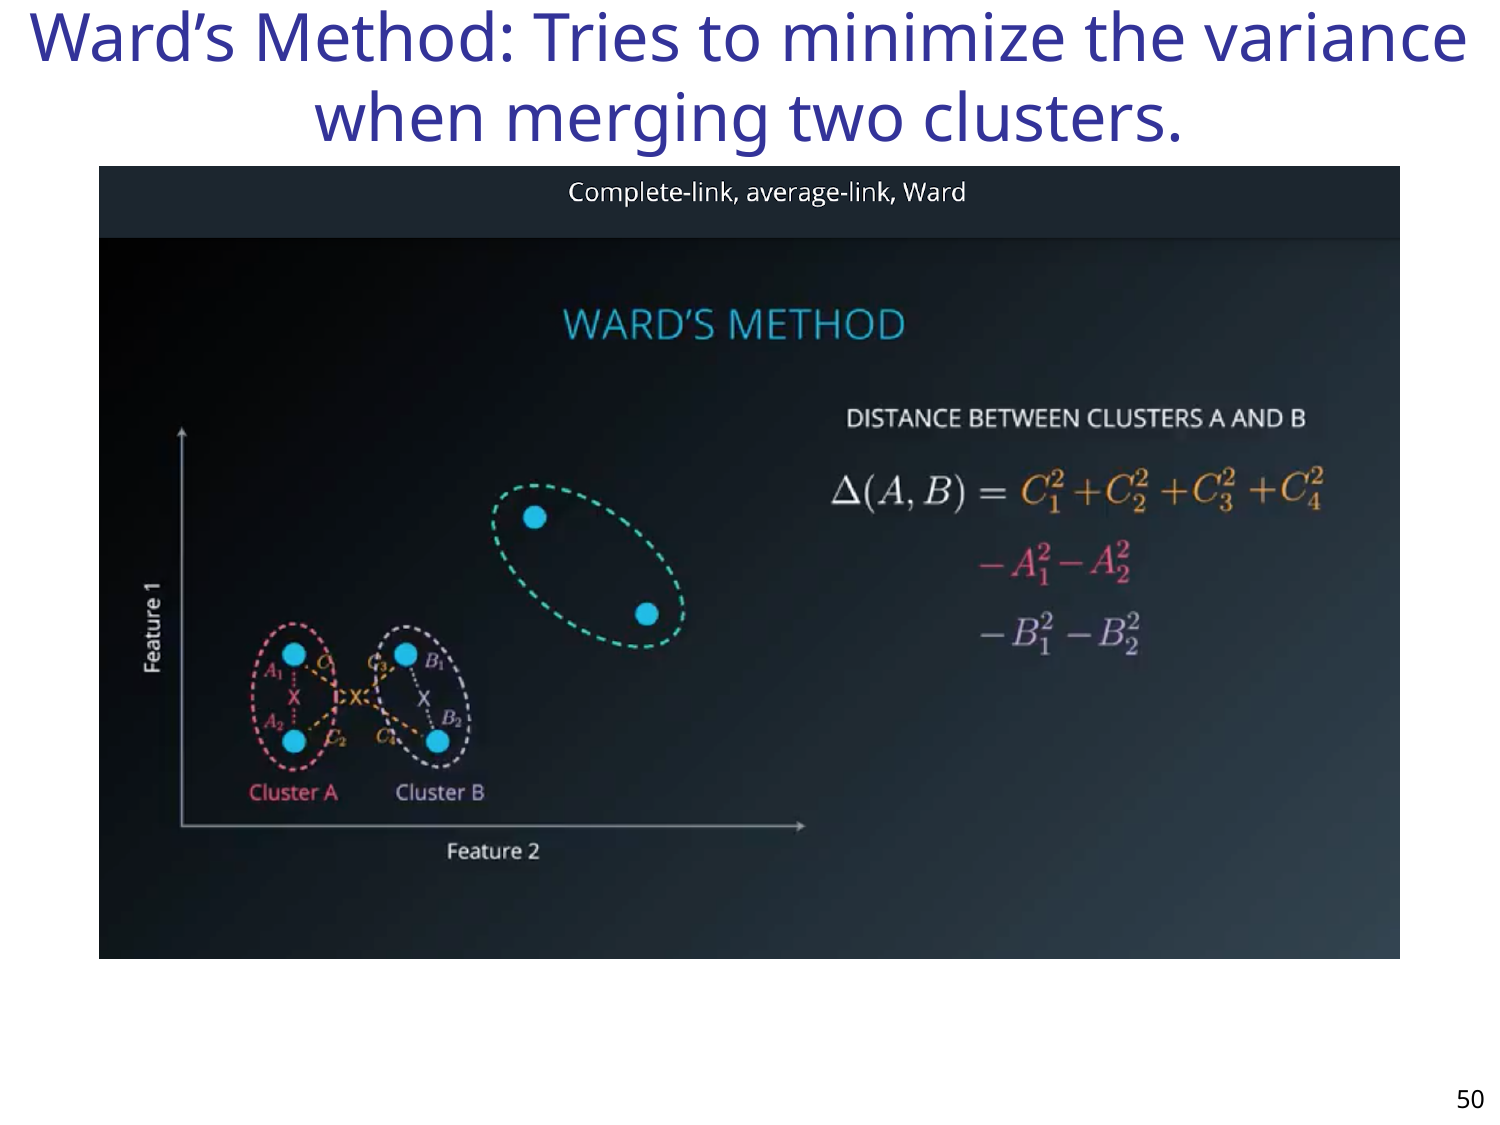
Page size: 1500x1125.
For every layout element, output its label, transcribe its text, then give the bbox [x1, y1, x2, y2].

picture [99, 166, 1401, 959]
slide_number 50 [1187, 1062, 1500, 1125]
title Ward’s Method: Tries to minimize the variance when merging two clusters. [0, 62, 1500, 163]
